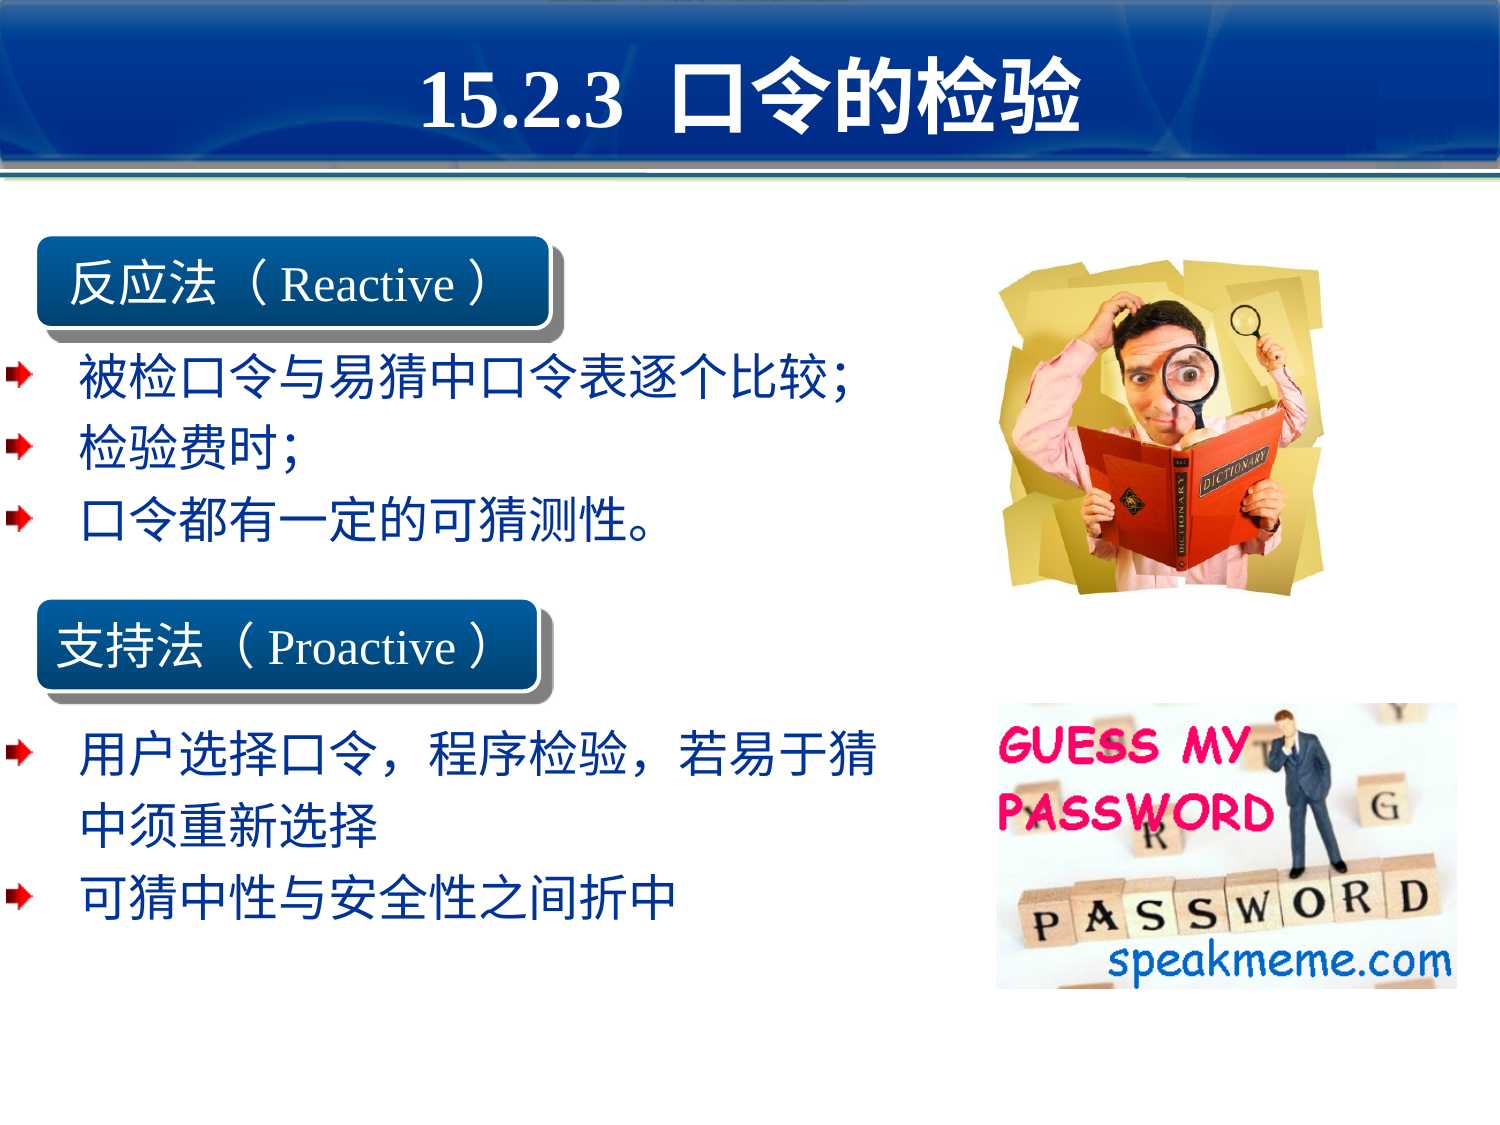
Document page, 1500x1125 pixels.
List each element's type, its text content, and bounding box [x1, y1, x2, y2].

list 被检口令与易猜中口令表逐个比较； 检验费时； 口令都有一定的可猜测性。 用户选择口令，程序检验，若易于猜中须重新选择 可猜中性与安全性之间折中 [0, 265, 915, 1009]
title 15.2.3 口令的检验 [74, 0, 1426, 188]
text_box 支持法（Proactive） [35, 597, 540, 692]
text_box 反应法（Reactive） [35, 234, 551, 329]
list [995, 257, 1325, 597]
picture [6, 505, 33, 532]
picture [6, 883, 33, 910]
picture [6, 433, 33, 460]
picture [6, 739, 33, 766]
picture [6, 361, 33, 388]
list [995, 703, 1458, 989]
